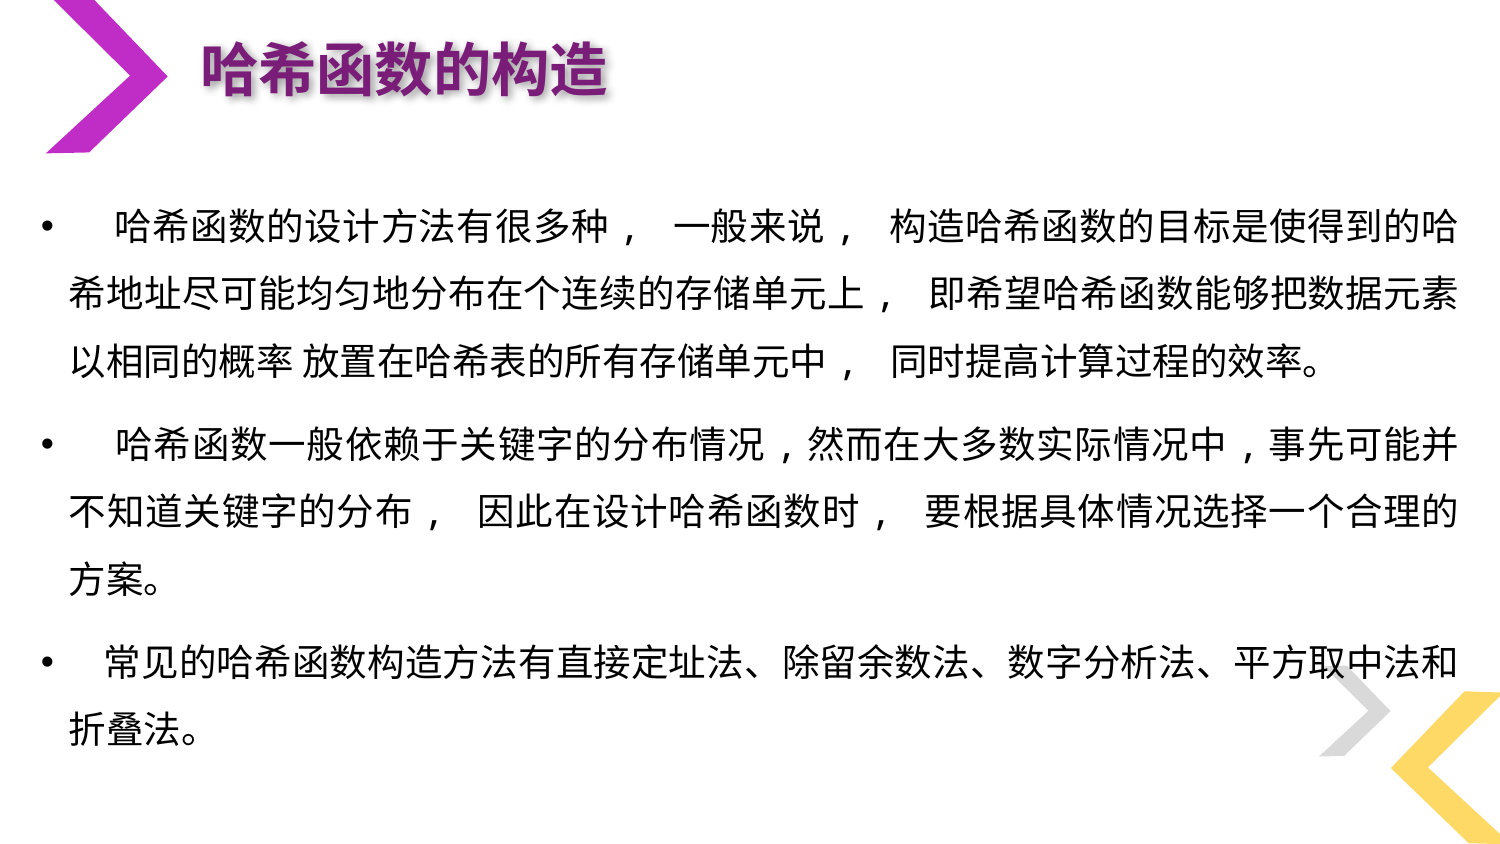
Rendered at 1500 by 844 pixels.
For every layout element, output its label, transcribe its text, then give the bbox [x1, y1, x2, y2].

list 哈希函数的构造 [188, 35, 1214, 111]
